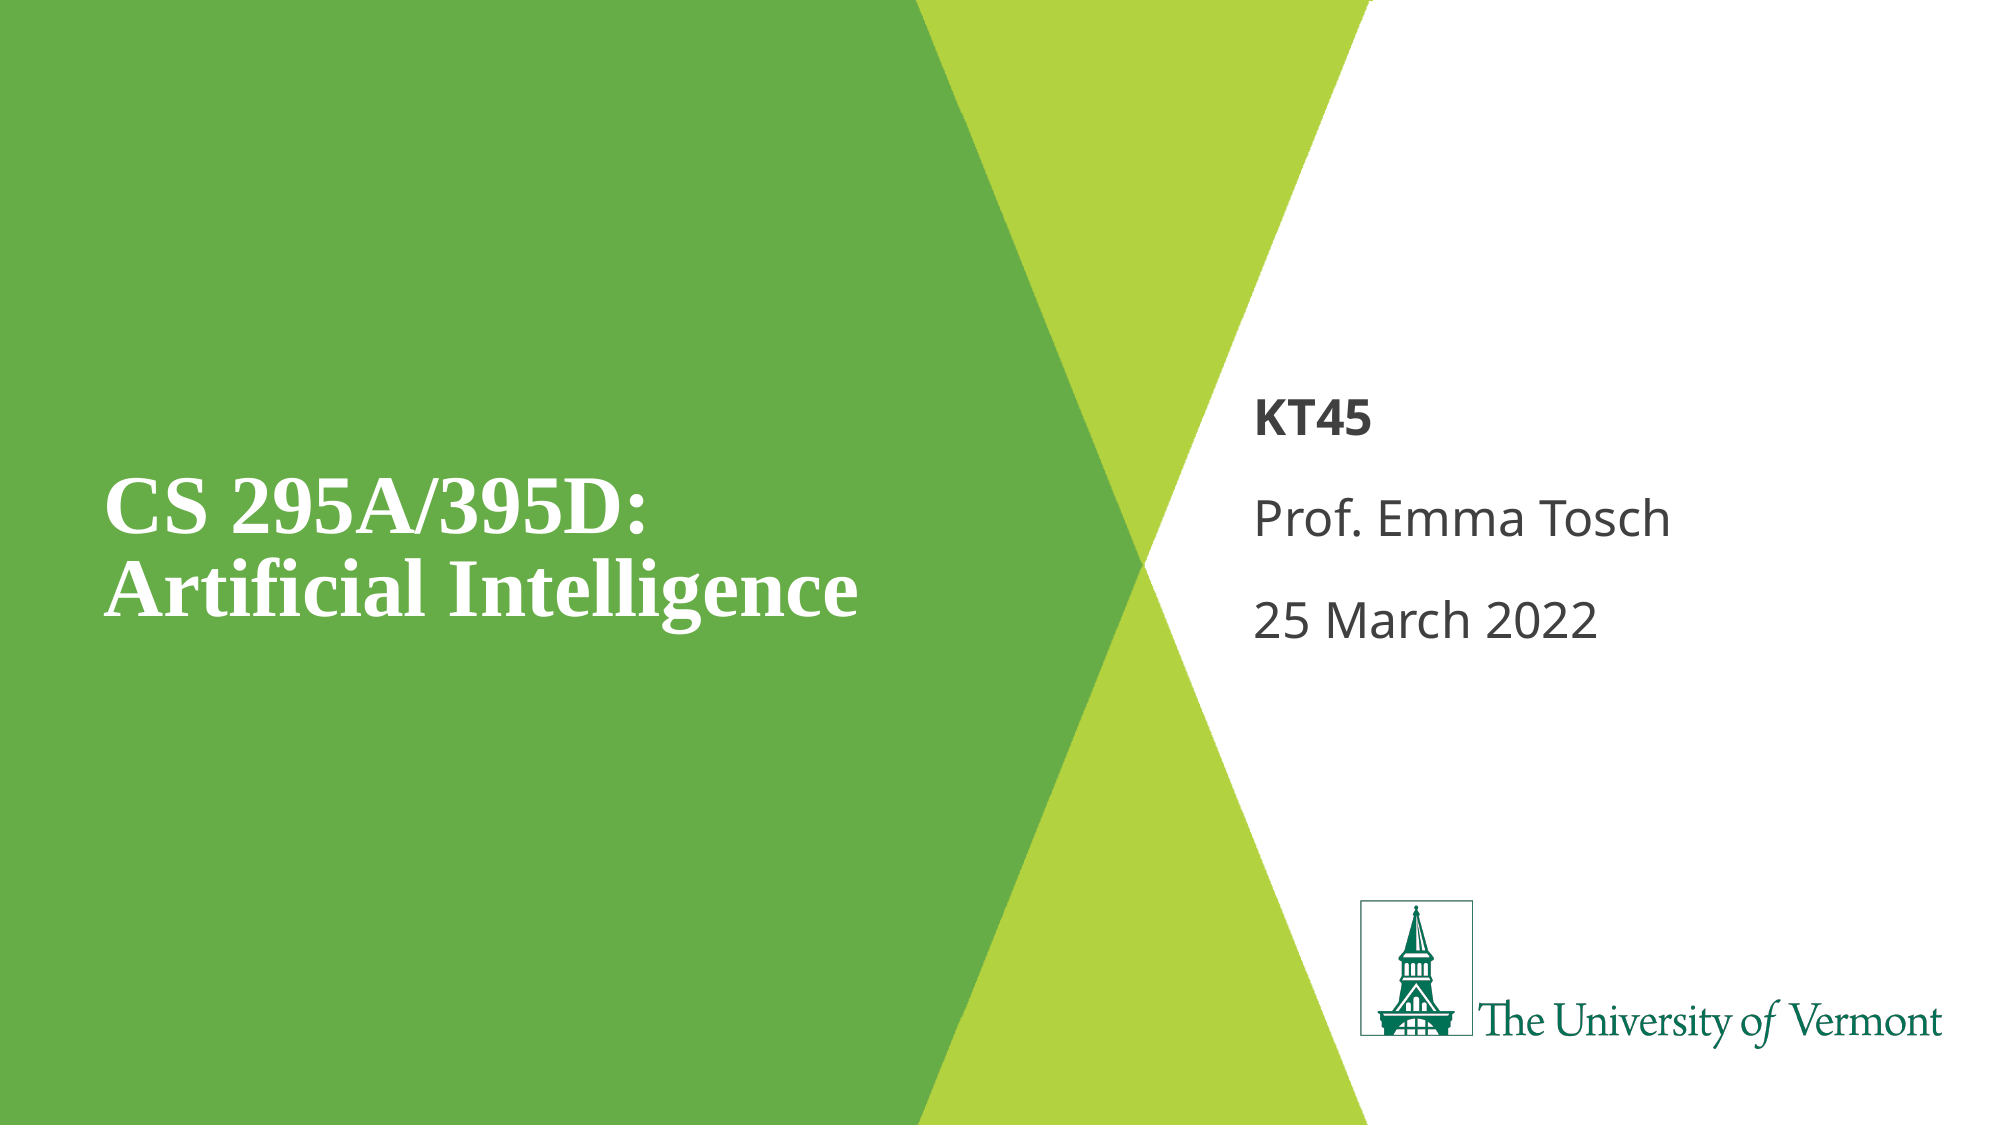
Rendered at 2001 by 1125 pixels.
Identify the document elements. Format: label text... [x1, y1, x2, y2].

subtitle KT45 Prof. Emma Tosch 25 March 2022 [1238, 374, 1960, 738]
picture [0, 0, 2000, 1125]
title CS 295A/395D: Artificial Intelligence [88, 335, 945, 641]
